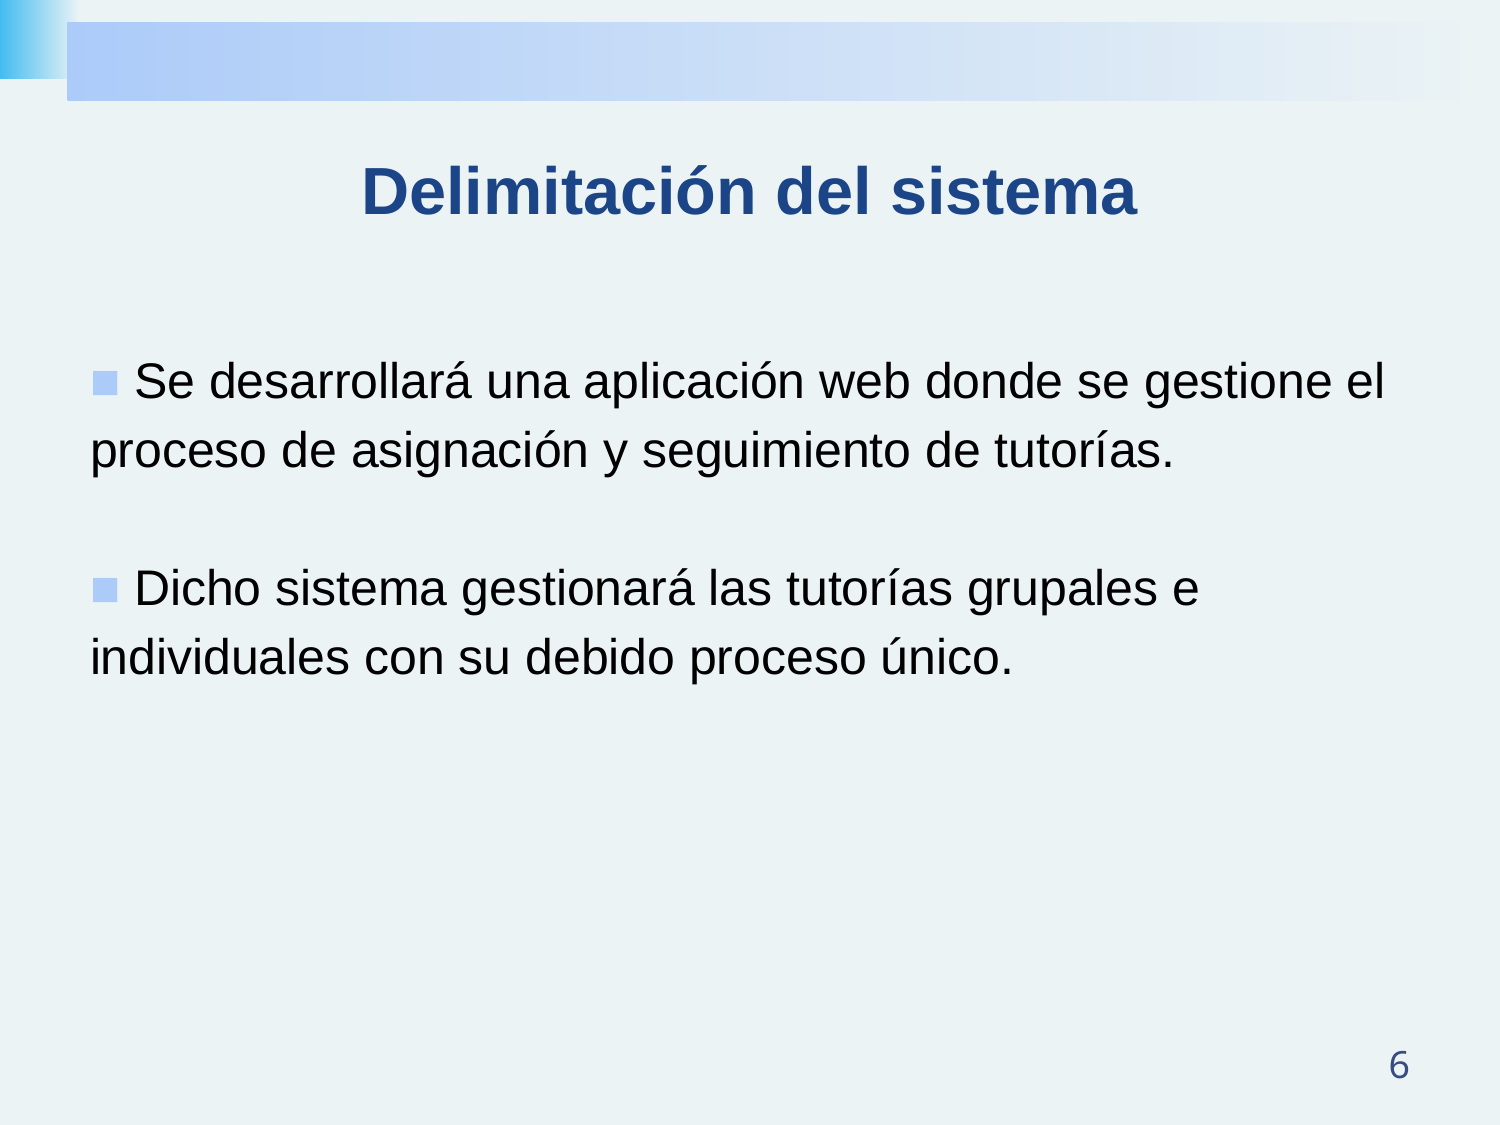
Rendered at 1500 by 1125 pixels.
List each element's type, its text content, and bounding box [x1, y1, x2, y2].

title Delimitación del sistema [75, 75, 1425, 300]
slide_number ‹#› [1074, 1025, 1425, 1100]
list ■ Se desarrollará una aplicación web donde se gestione el proceso de asignación y seguimiento de tutorías. ■ Dicho sistema gestionará las tutorías grupales e individuales con su debido proceso único. [75, 324, 1425, 963]
